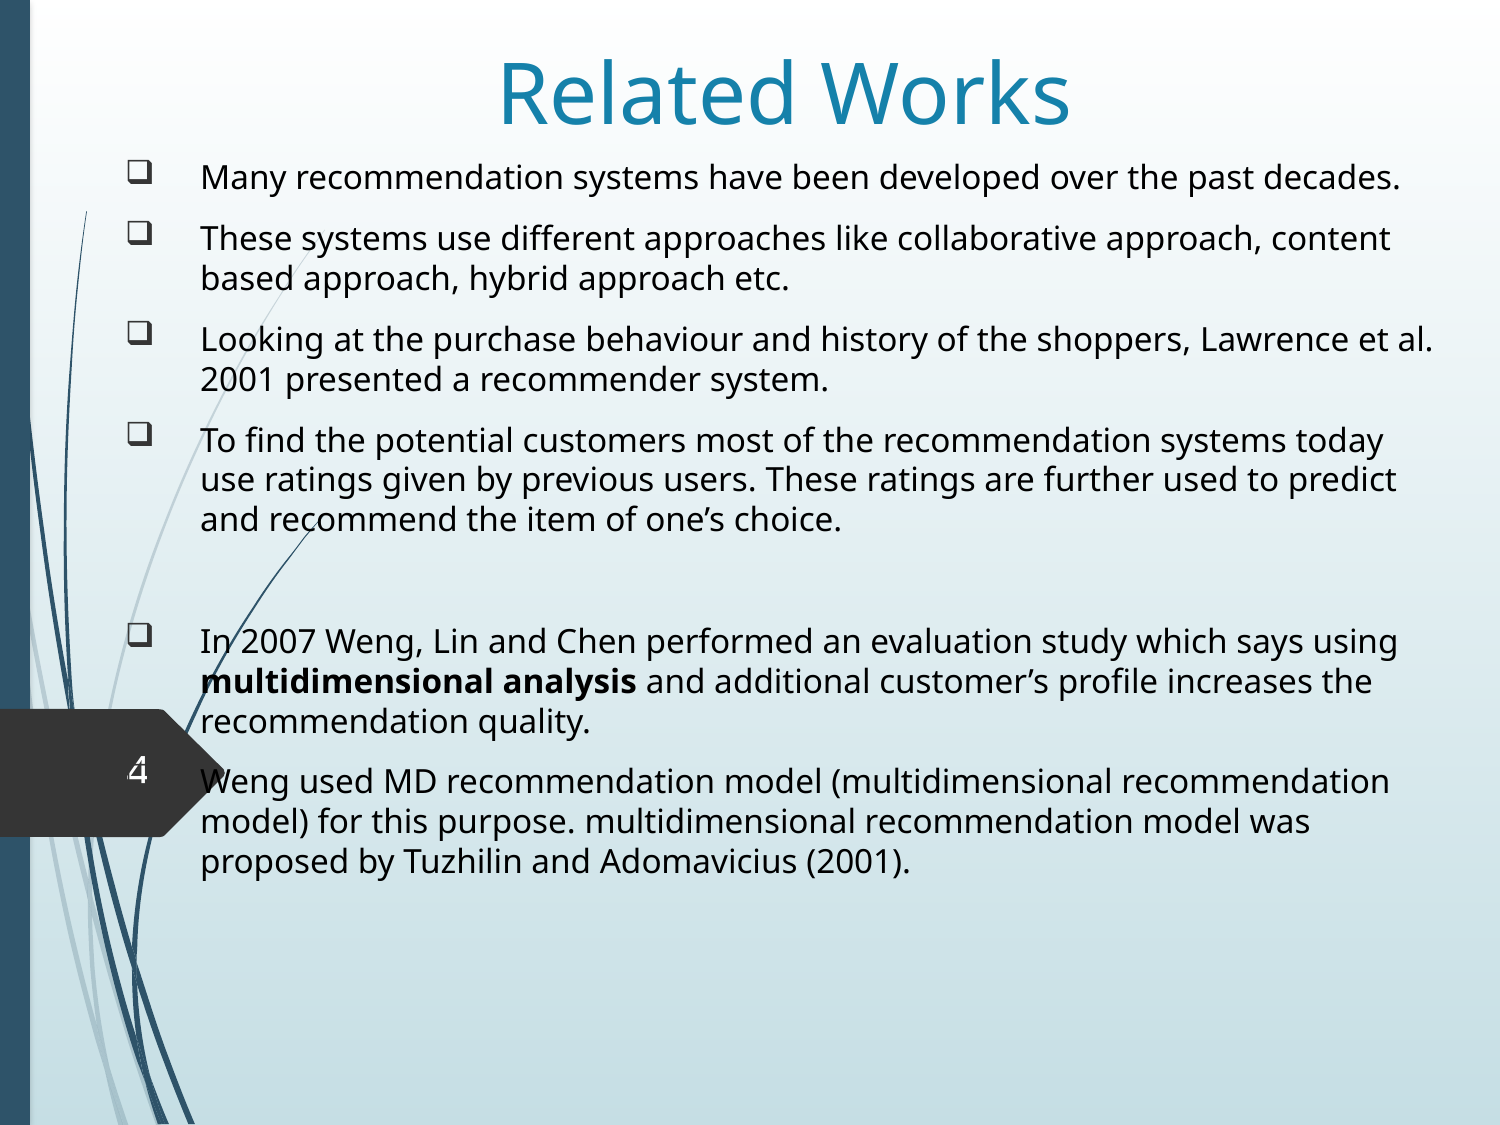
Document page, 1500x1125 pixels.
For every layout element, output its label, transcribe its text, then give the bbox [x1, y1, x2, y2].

title Related Works [146, 30, 1422, 149]
subtitle Many recommendation systems have been developed over the past decades. These systems use different approaches like collaborative approach, content based approach, hybrid approach etc. Looking at the purchase behaviour and history of the shoppers, Lawrence et al. 2001 presented a recommender system. To find the potential customers most of the recommendation systems today use ratings given by previous users. These ratings are further used to predict and recommend the item of one’s choice. In 2007 Weng, Lin and Chen performed an evaluation study which says using multidimensional analysis and additional customer’s profile increases the recommendation quality. Weng used MD recommendation model (multidimensional recommendation model) for this purpose. multidimensional recommendation model was proposed by Tuzhilin and Adomavicius (2001). [110, 149, 1459, 929]
slide_number 4 [69, 743, 166, 803]
